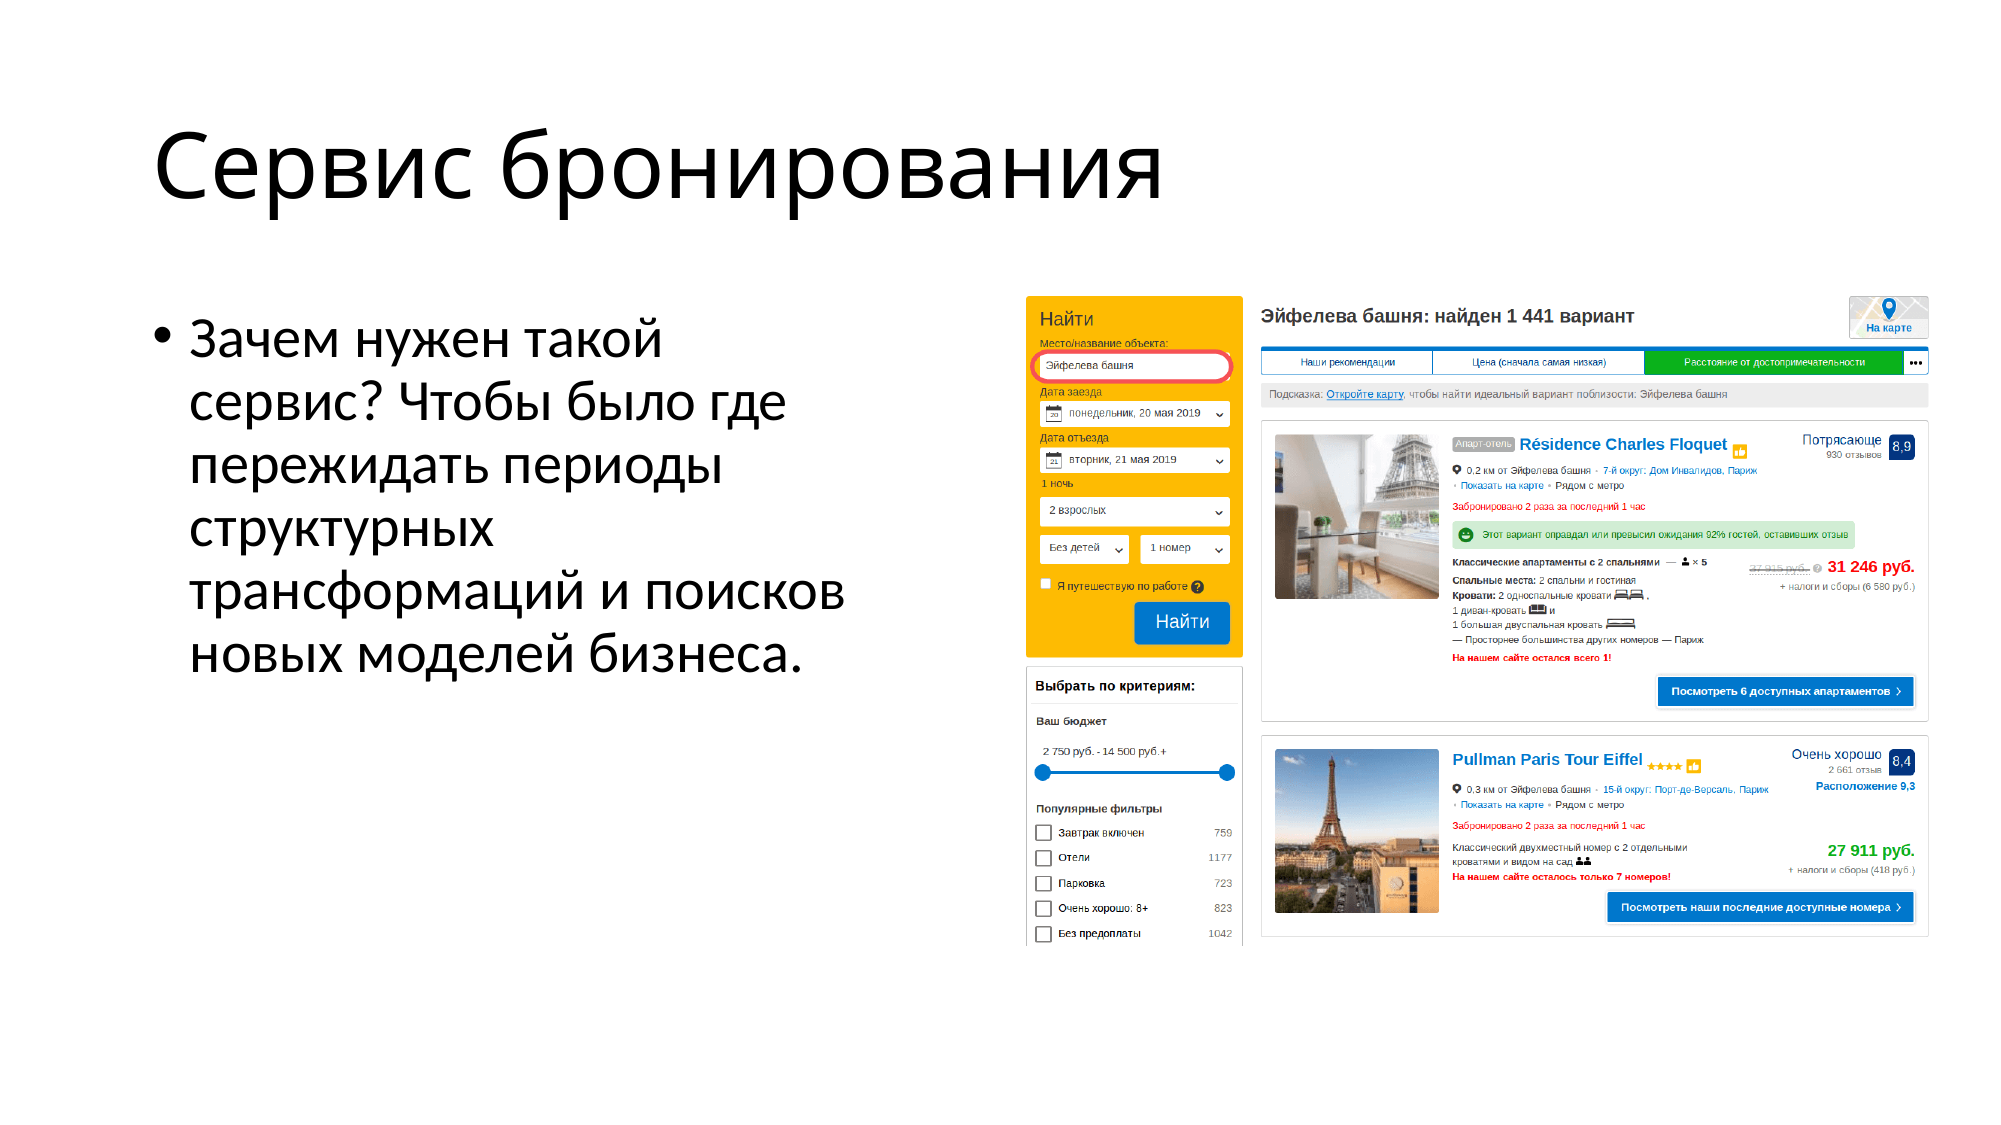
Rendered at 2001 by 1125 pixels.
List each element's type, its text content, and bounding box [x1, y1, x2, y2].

list Зачем нужен такой сервис? Чтобы было где пережидать периоды структурных трансформаций и поисков новых моделей бизнеса. [137, 299, 866, 1014]
title Сервис бронирования [137, 59, 1863, 278]
picture [1022, 292, 1932, 946]
